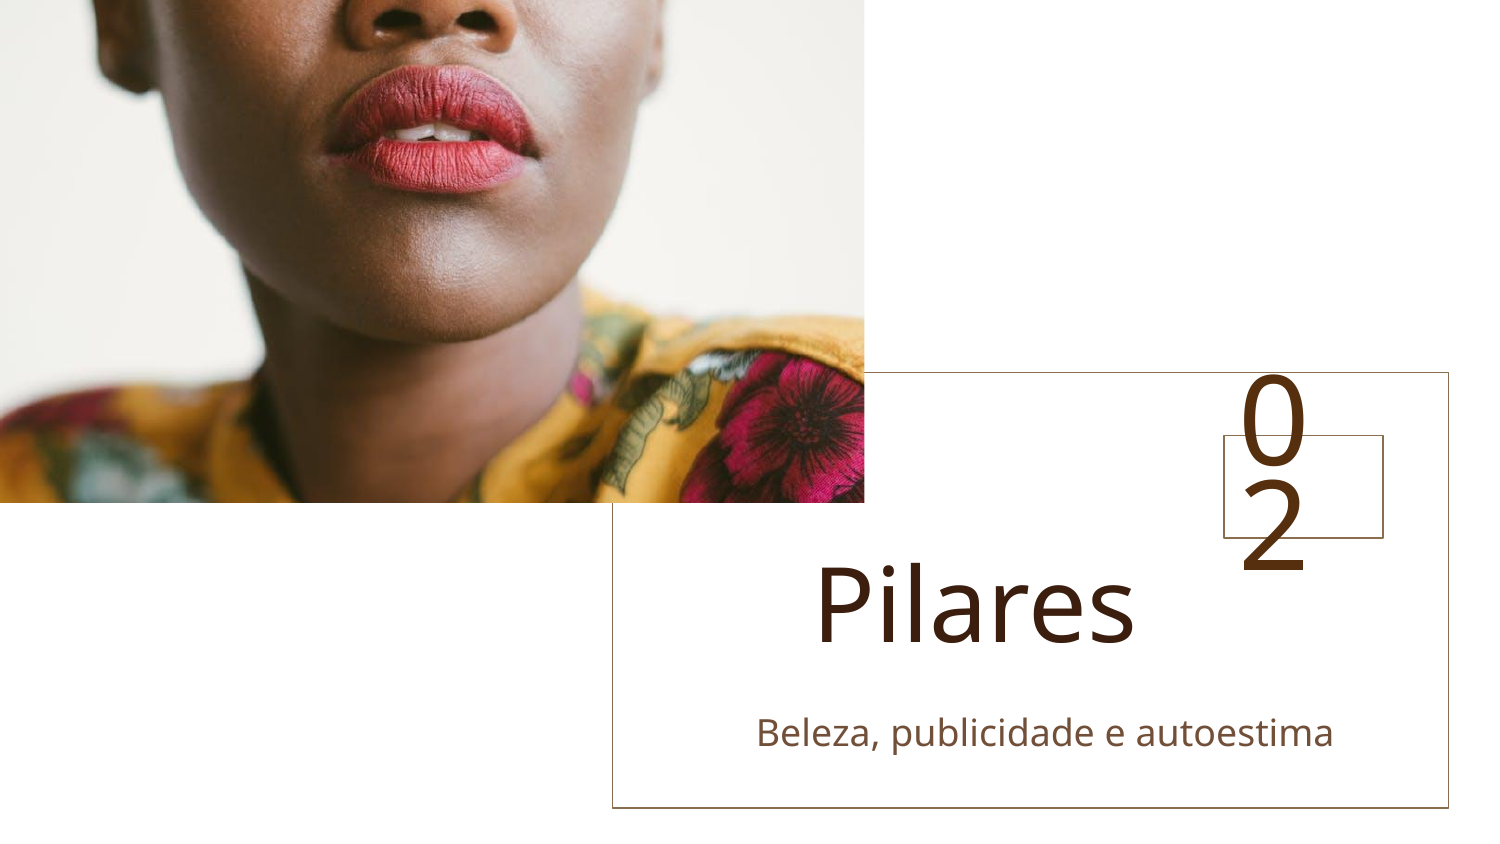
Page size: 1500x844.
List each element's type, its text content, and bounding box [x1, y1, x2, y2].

picture [0, 0, 865, 503]
text_box Beleza, publicidade e autoestima [740, 693, 1383, 756]
text_box [612, 372, 1449, 808]
text_box 02 [1223, 435, 1383, 539]
text_box Pilares [797, 547, 1383, 686]
